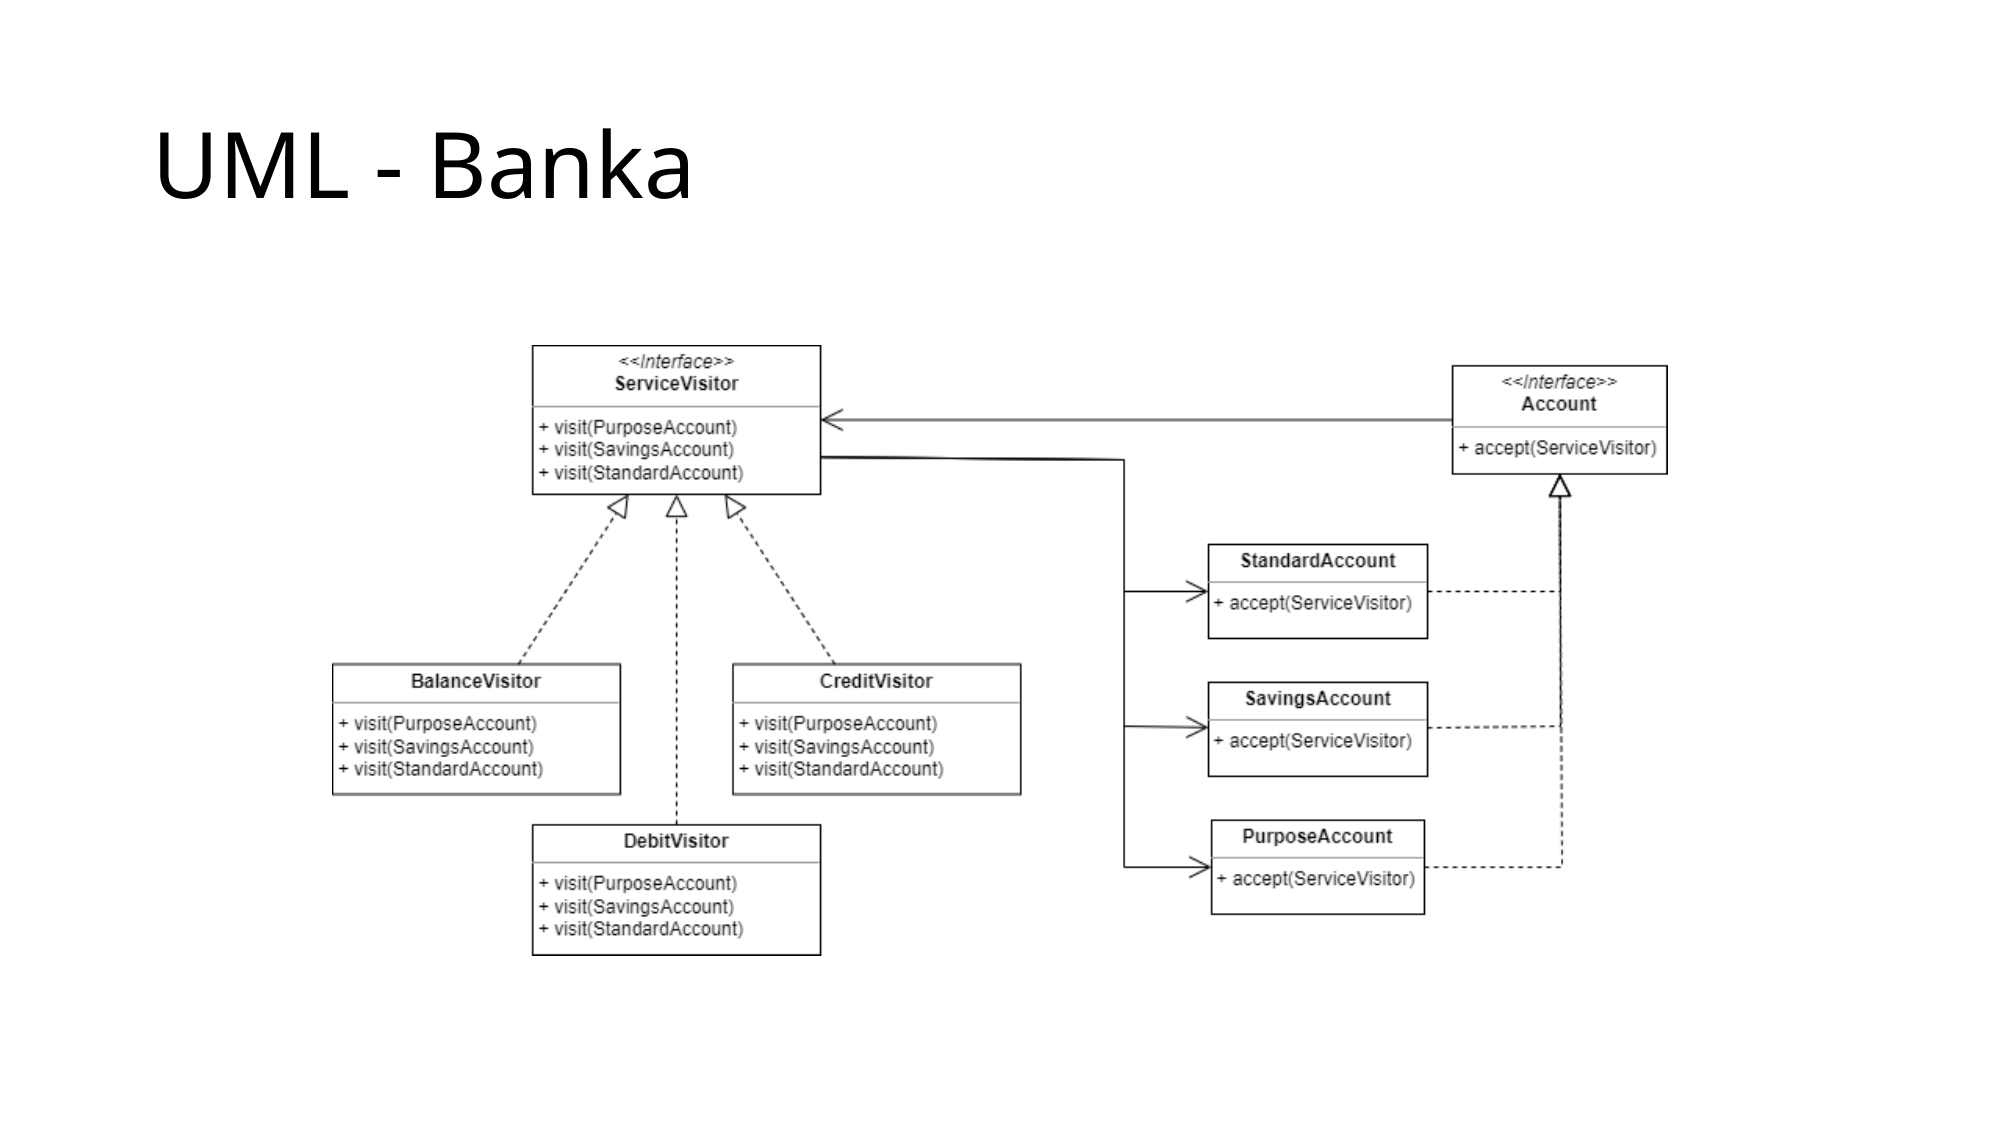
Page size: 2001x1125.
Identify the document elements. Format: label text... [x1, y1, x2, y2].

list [332, 345, 1668, 956]
title UML - Banka [137, 59, 1863, 278]
